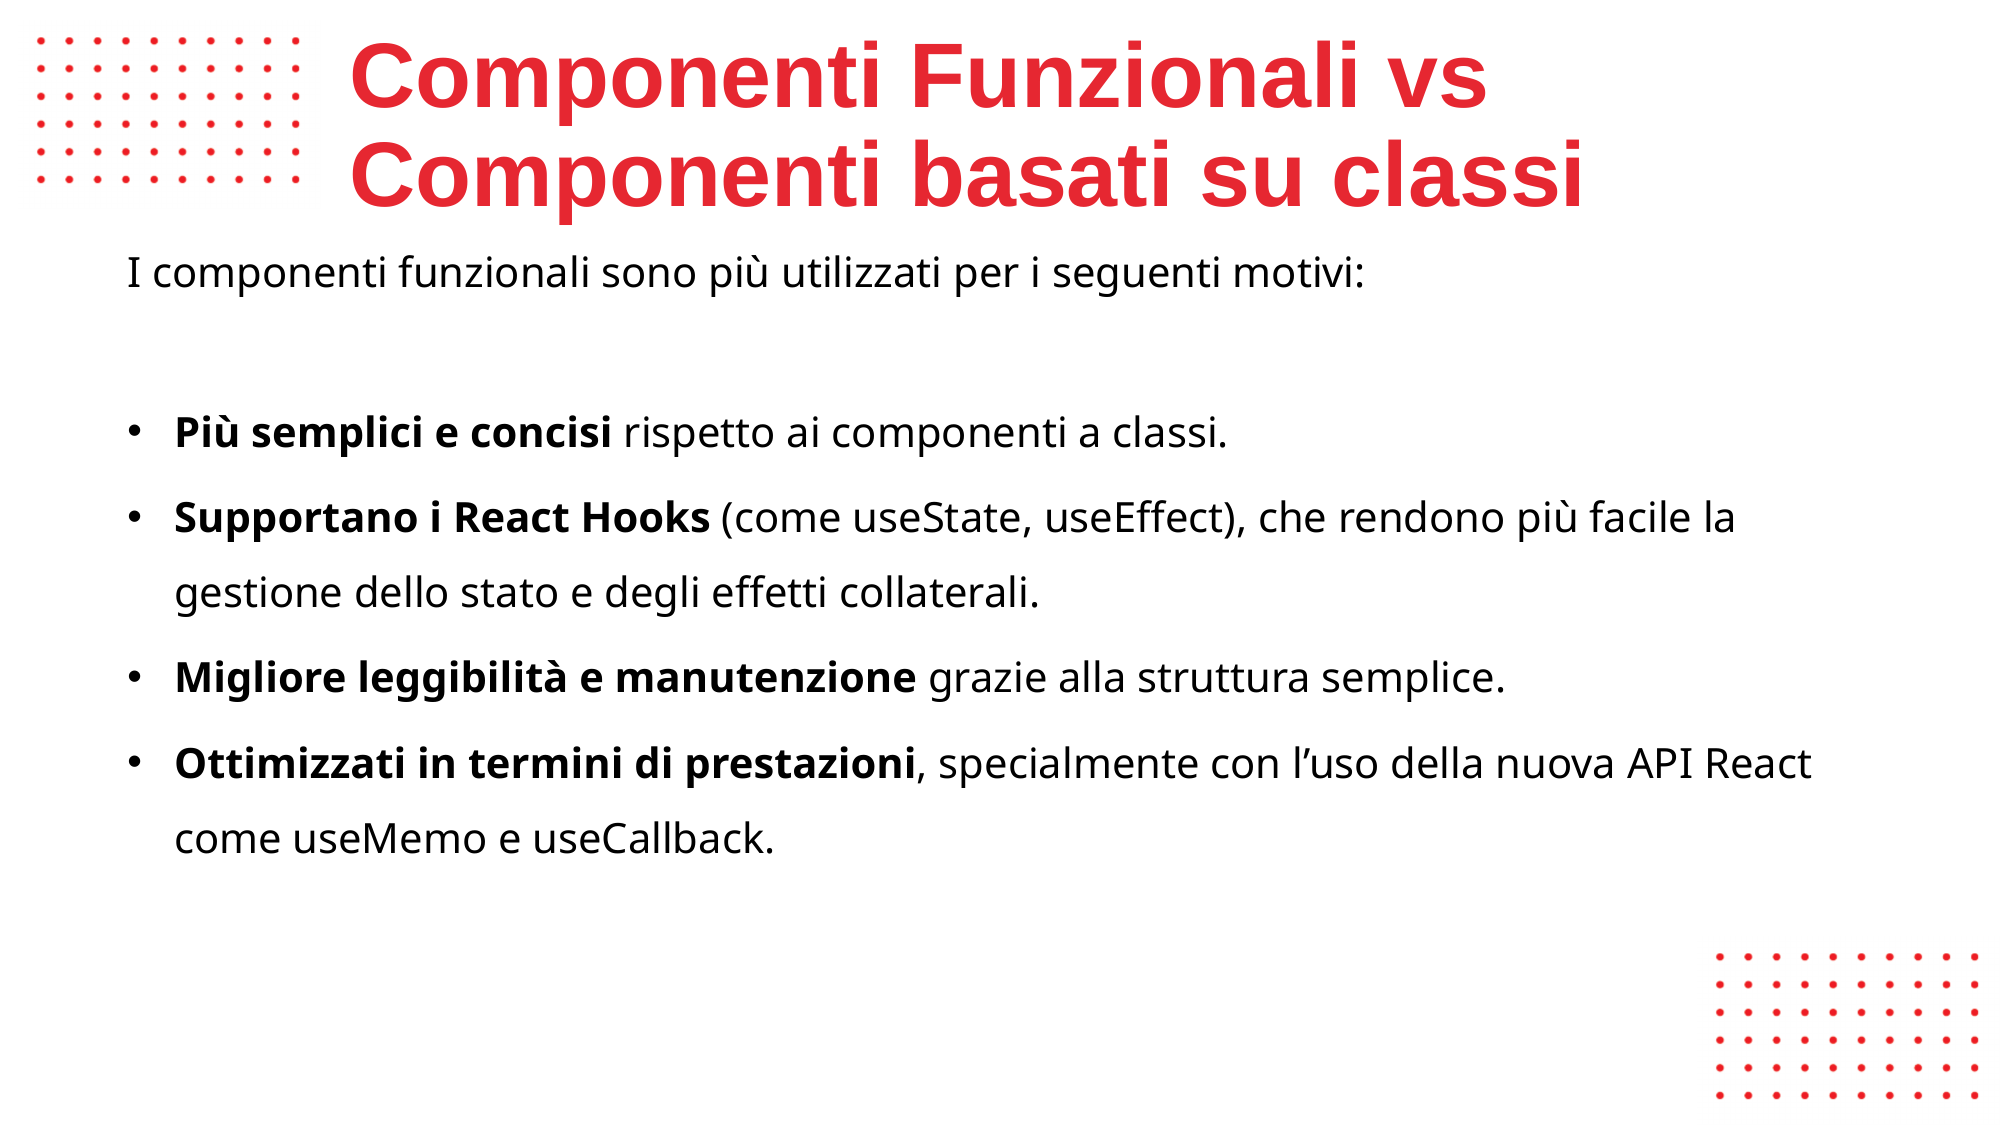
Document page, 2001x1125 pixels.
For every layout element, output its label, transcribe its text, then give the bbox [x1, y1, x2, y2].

picture [19, 21, 320, 208]
list I componenti funzionali sono più utilizzati per i seguenti motivi: Più semplici e concisi rispetto ai componenti a classi. Supportano i React Hooks (come useState, useEffect), che rendono più facile la gestione dello stato e degli effetti collaterali. Migliore leggibilità e manutenzione grazie alla struttura semplice. Ottimizzati in termini di prestazioni, specialmente con l’uso della nuova API React come useMemo e useCallback. [37, 213, 1909, 999]
picture [1698, 937, 1999, 1124]
title Componenti Funzionali vs Componenti basati su classi [334, 21, 1835, 142]
